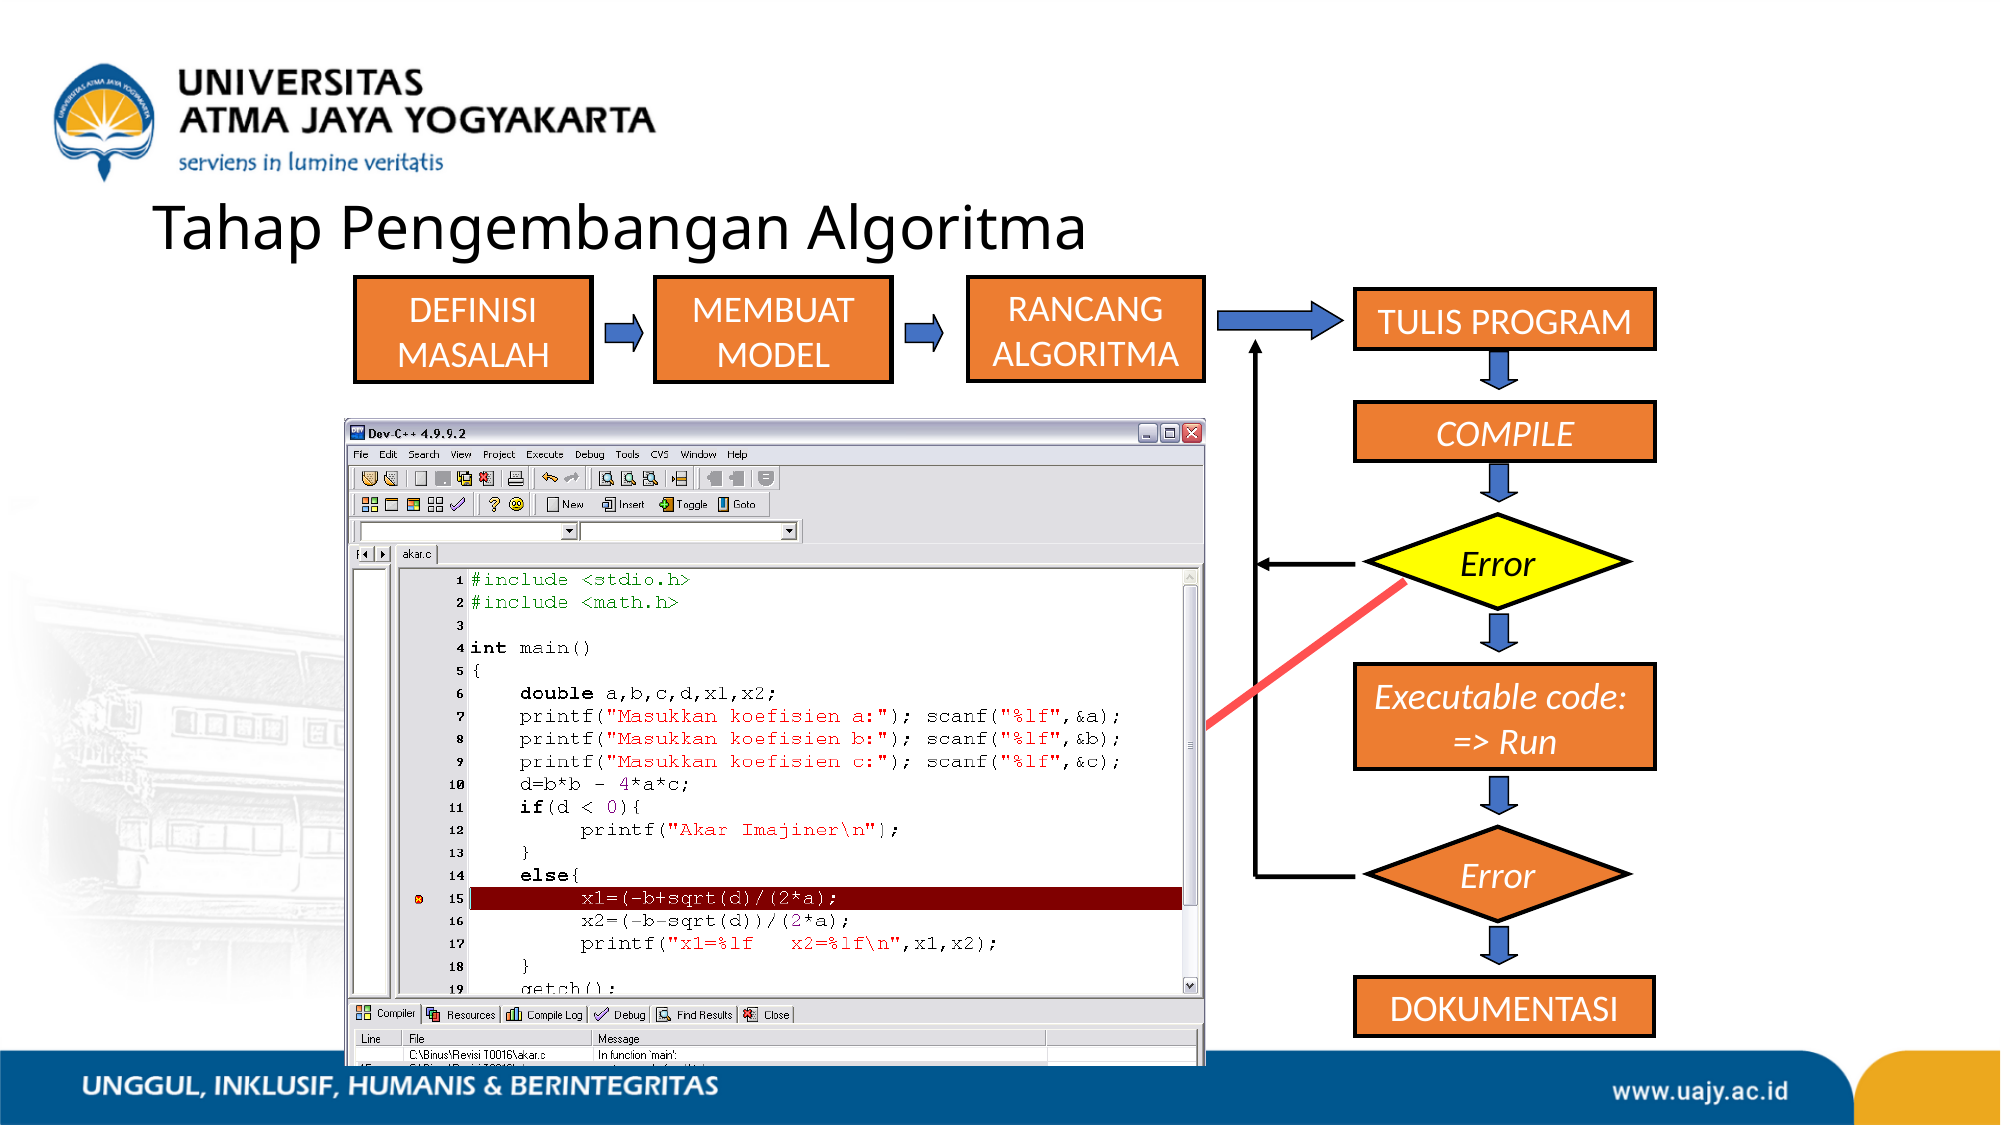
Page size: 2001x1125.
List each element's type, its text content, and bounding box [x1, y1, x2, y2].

picture [0, 0, 2001, 1125]
title Tahap Pengembangan Algoritma [137, 189, 1863, 271]
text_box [344, 276, 1656, 1066]
